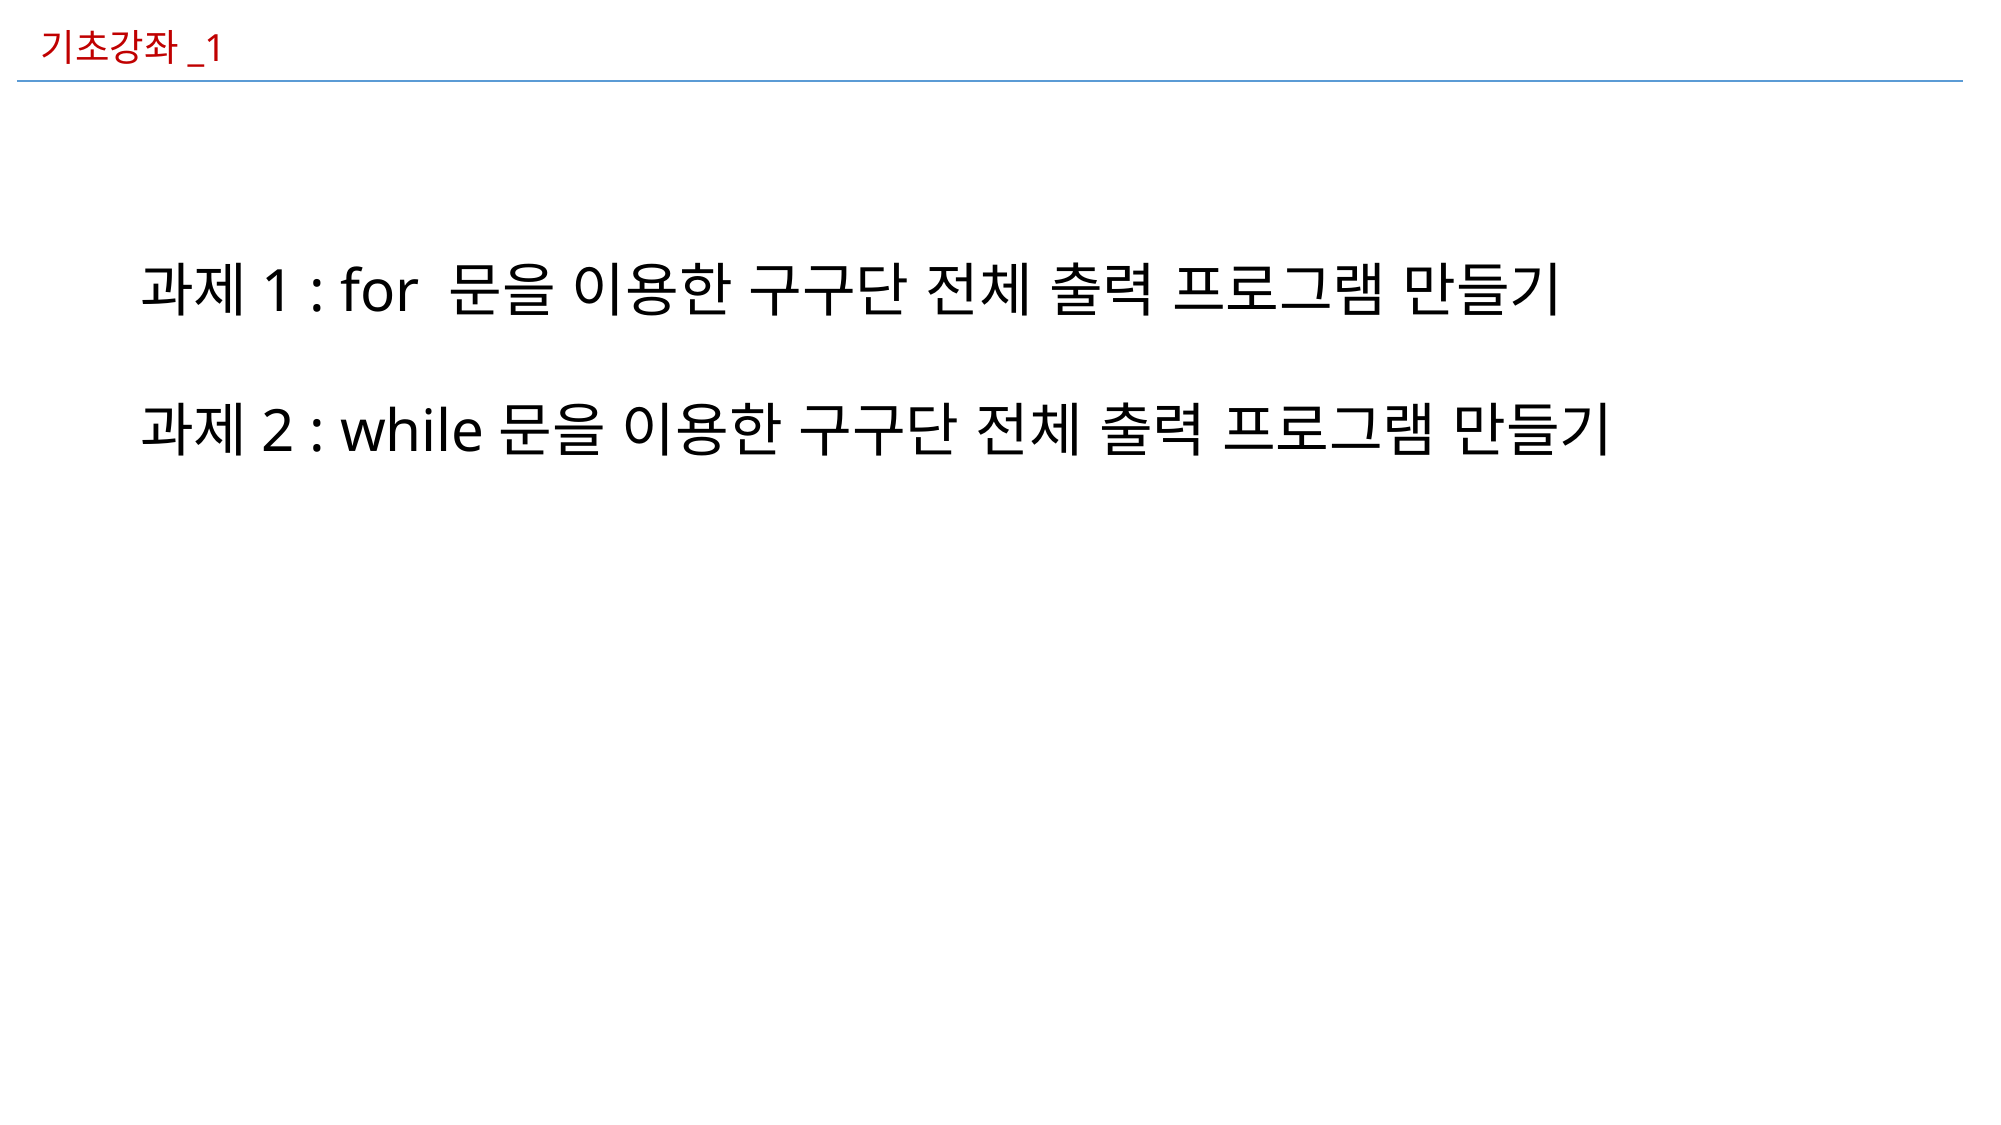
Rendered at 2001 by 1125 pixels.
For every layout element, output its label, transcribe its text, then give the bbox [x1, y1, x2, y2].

text_box 기초강좌_1 [25, 16, 729, 77]
text_box 과제1 : for 문을 이용한 구구단 전체 출력 프로그램 만들기 과제2 : while문을 이용한 구구단 전체 출력 프로그램 만들기 [125, 245, 1907, 471]
